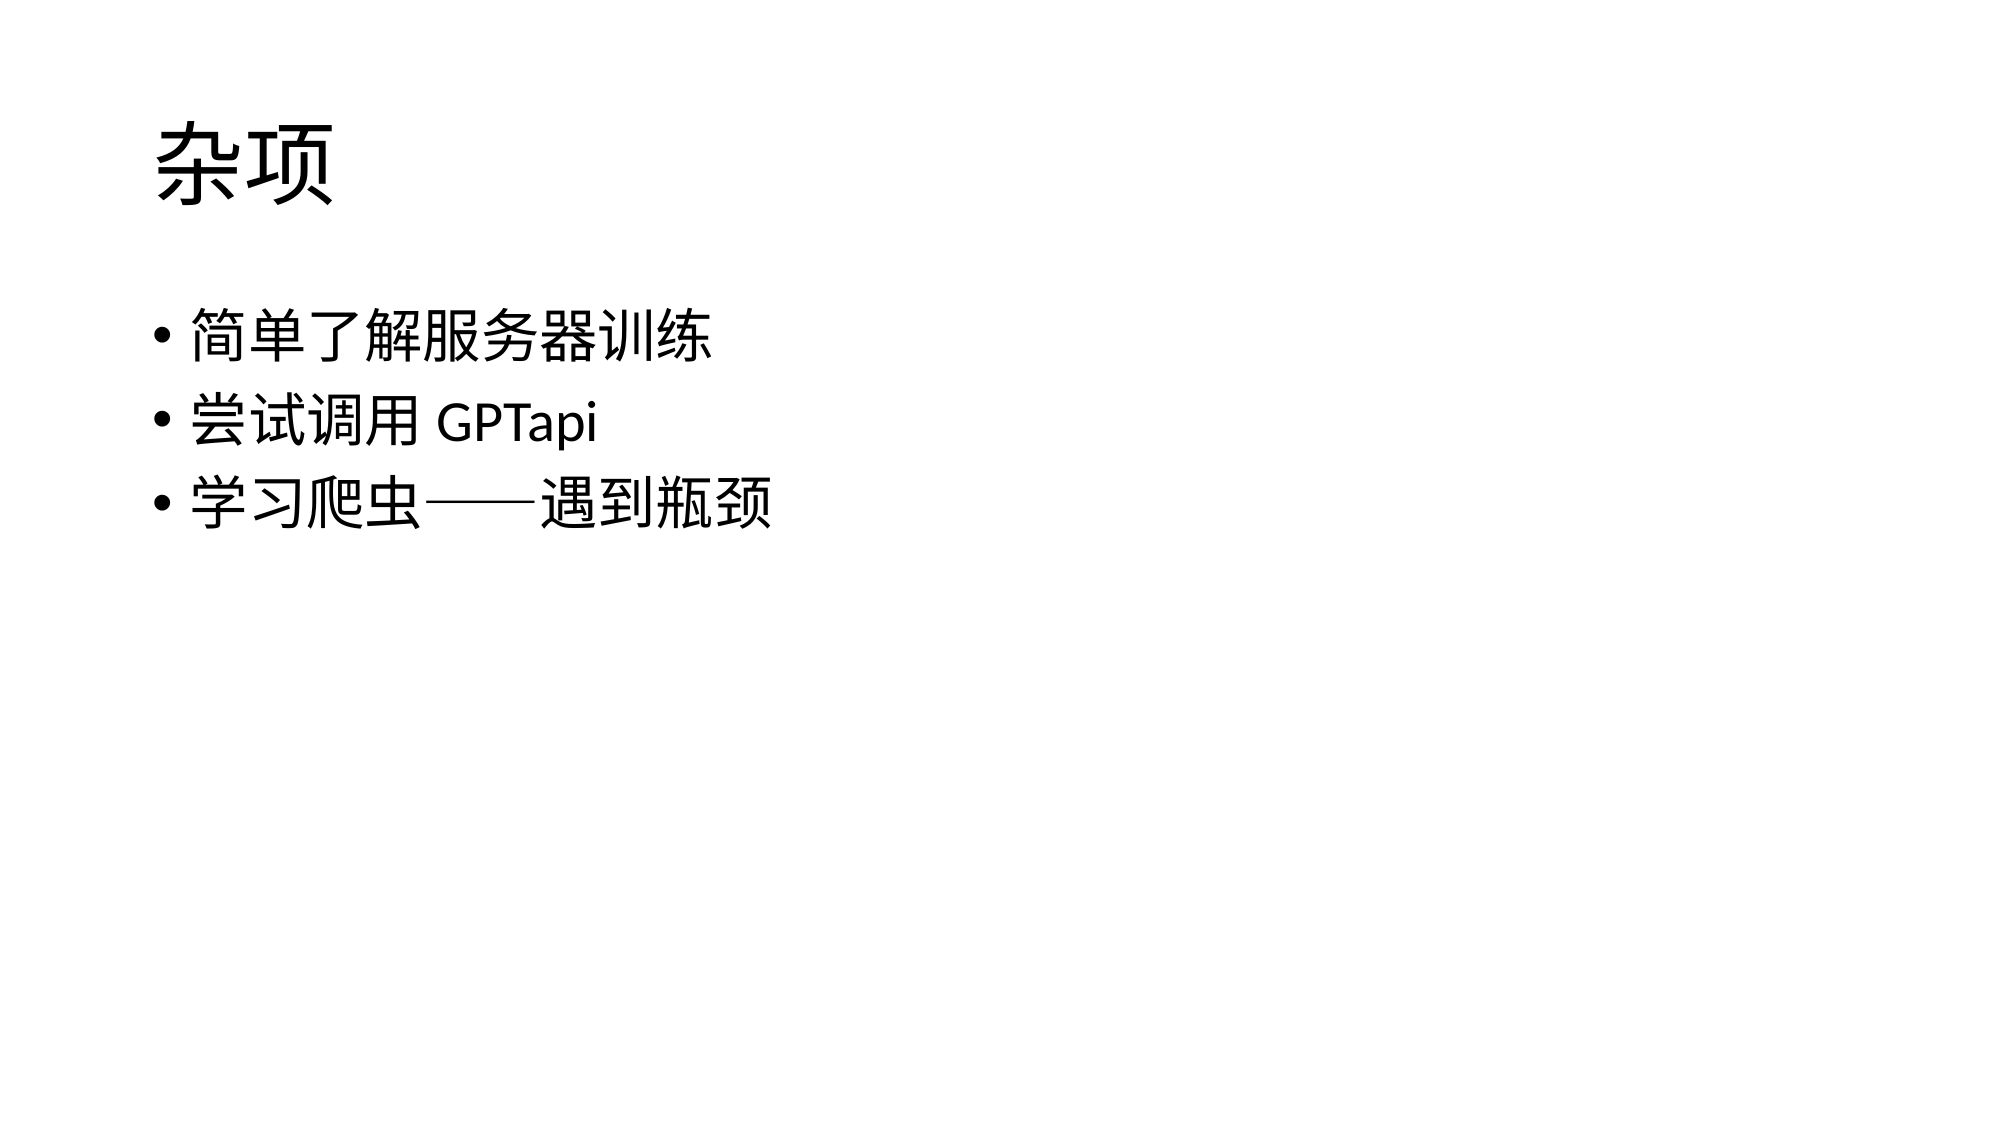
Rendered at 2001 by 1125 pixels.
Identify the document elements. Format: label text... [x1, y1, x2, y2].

list 简单了解服务器训练 尝试调用GPTapi 学习爬虫——遇到瓶颈 [137, 299, 1863, 1014]
title 杂项 [137, 59, 1863, 278]
